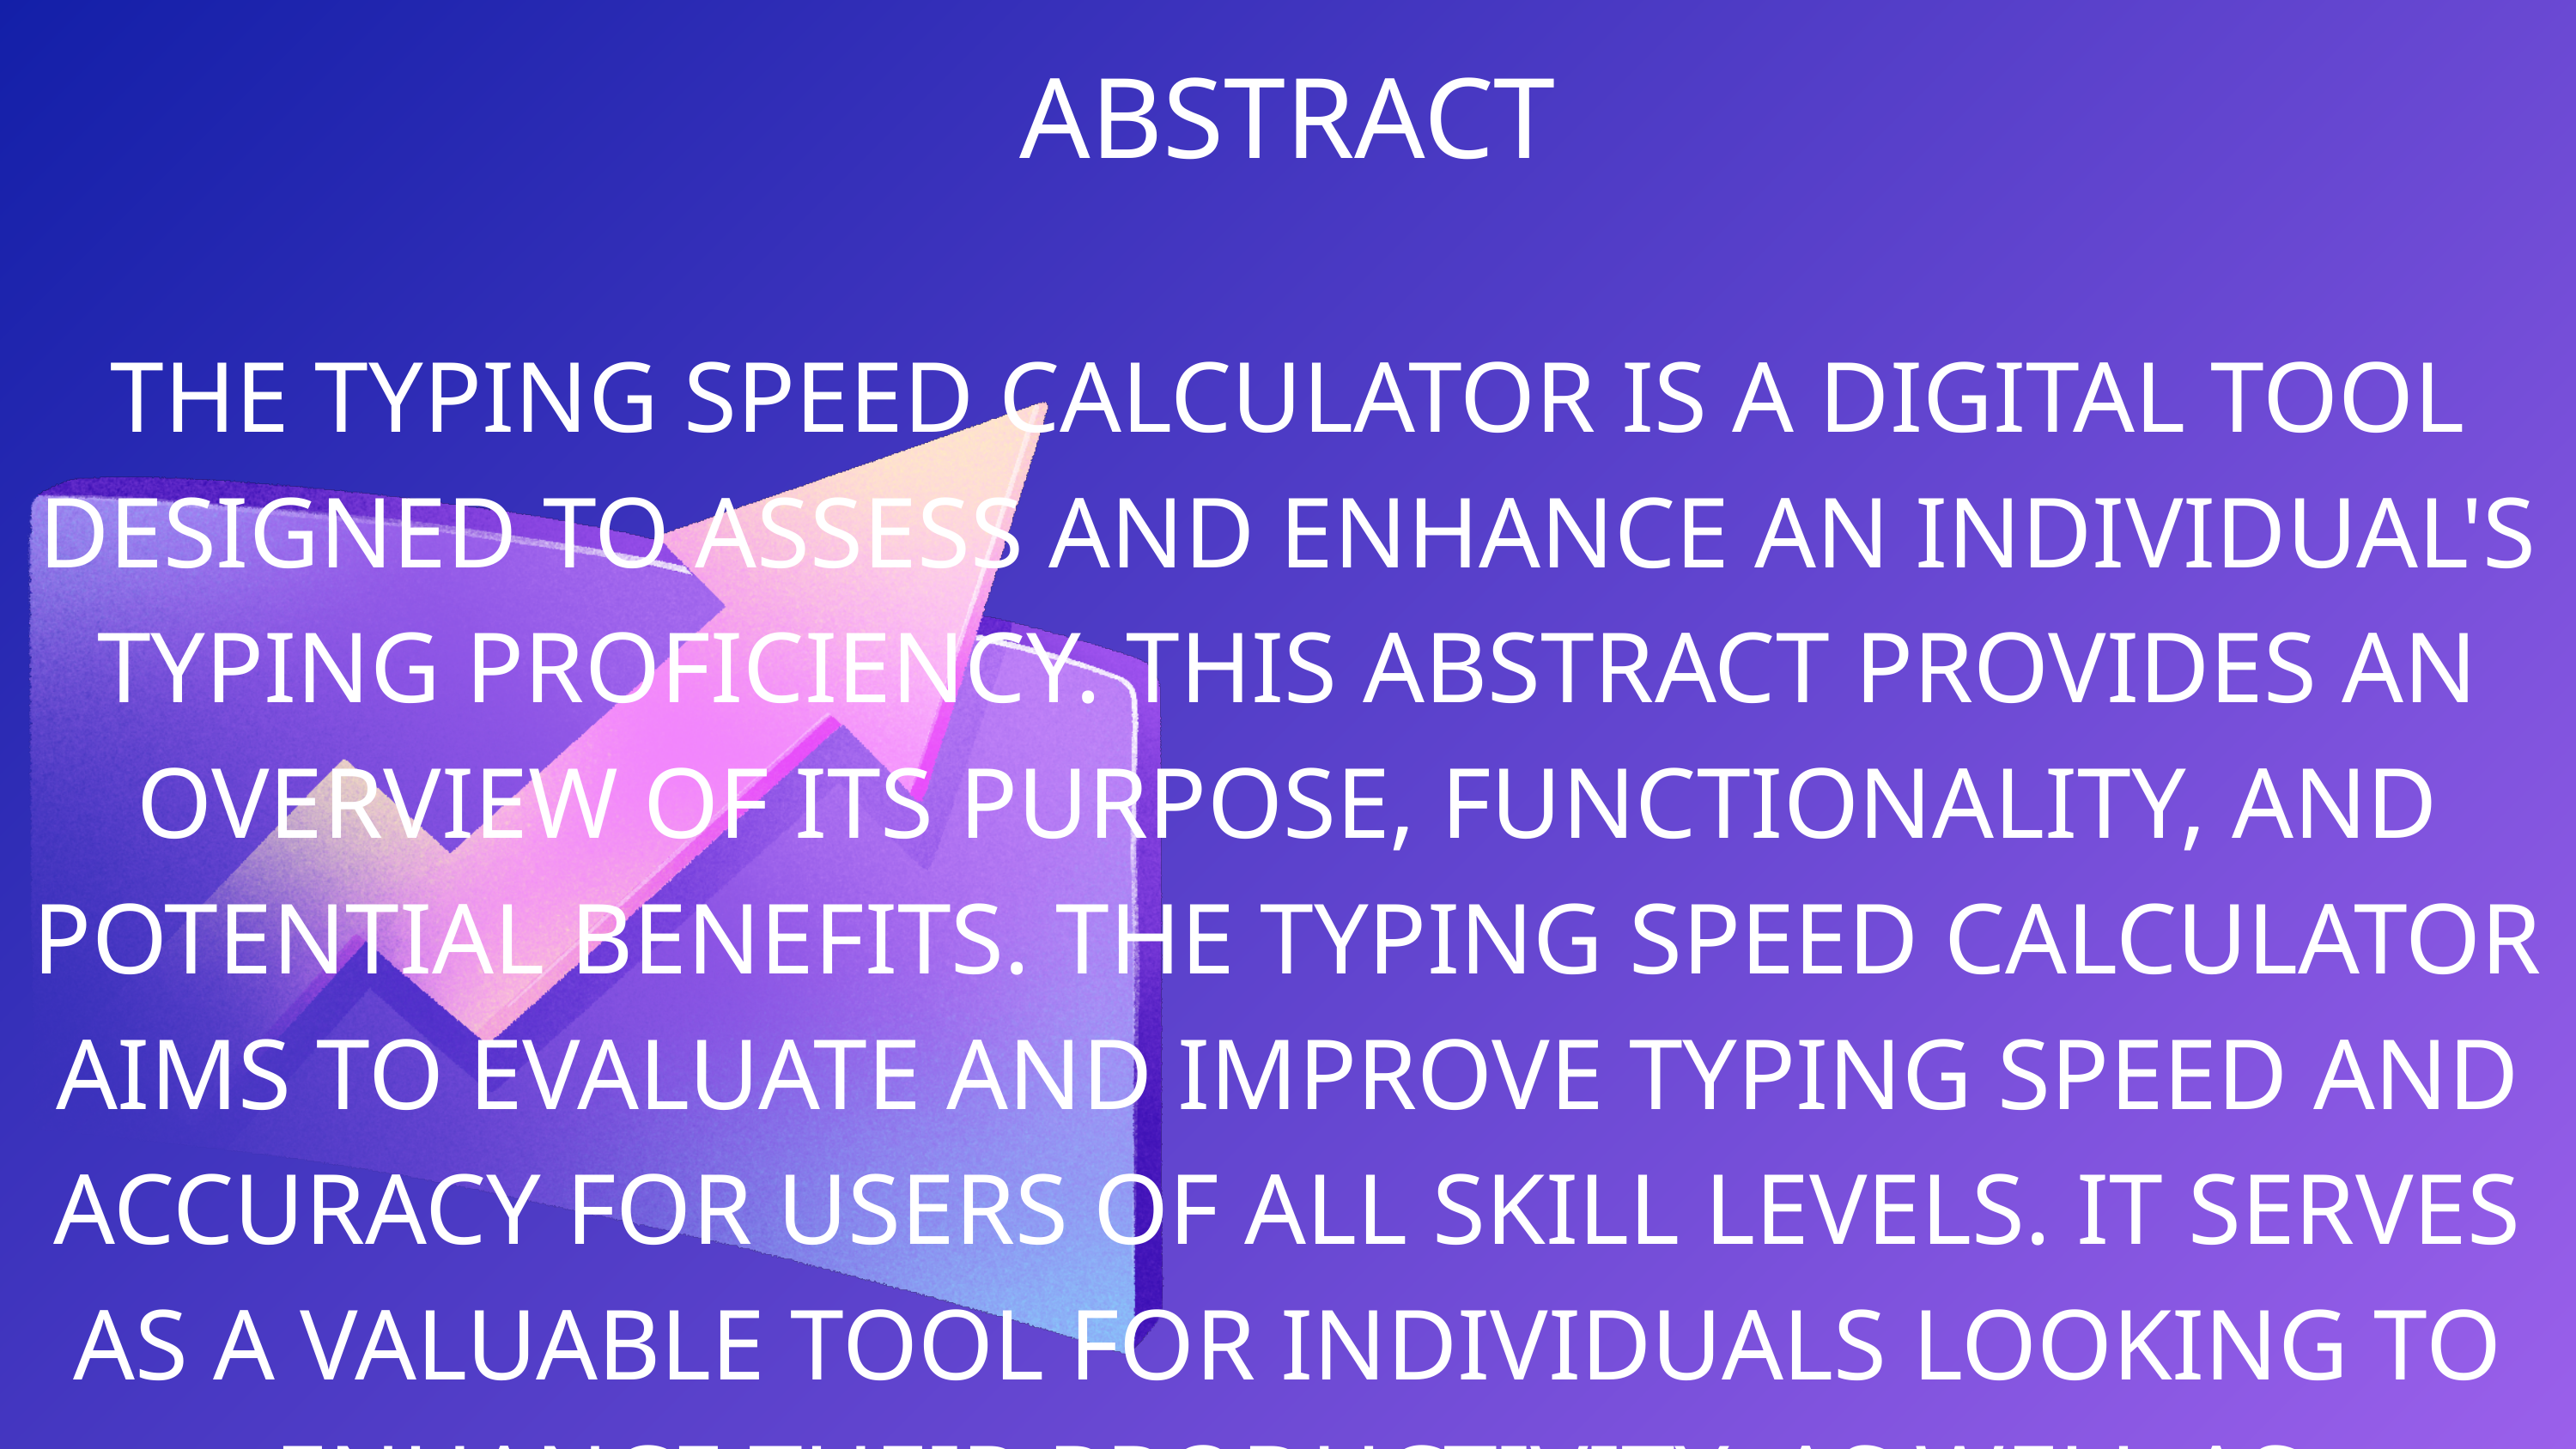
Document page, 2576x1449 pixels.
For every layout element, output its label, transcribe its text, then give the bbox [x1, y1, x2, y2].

text_box ABSTRACT THE TYPING SPEED CALCULATOR IS A DIGITAL TOOL DESIGNED TO ASSESS AND ENHANCE AN INDIVIDUAL'S TYPING PROFICIENCY. THIS ABSTRACT PROVIDES AN OVERVIEW OF ITS PURPOSE, FUNCTIONALITY, AND POTENTIAL BENEFITS. THE TYPING SPEED CALCULATOR AIMS TO EVALUATE AND IMPROVE TYPING SPEED AND ACCURACY FOR USERS OF ALL SKILL LEVELS. IT SERVES AS A VALUABLE TOOL FOR INDIVIDUALS LOOKING TO ENHANCE THEIR PRODUCTIVITY, AS WELL AS EDUCATORS AND EMPLOYERS SEEKING TO ASSESS AND DEVELOP THE TYPING SKILLS OF THEIR STUDENTS OR EMPLOYEES. [0, 25, 2576, 1449]
